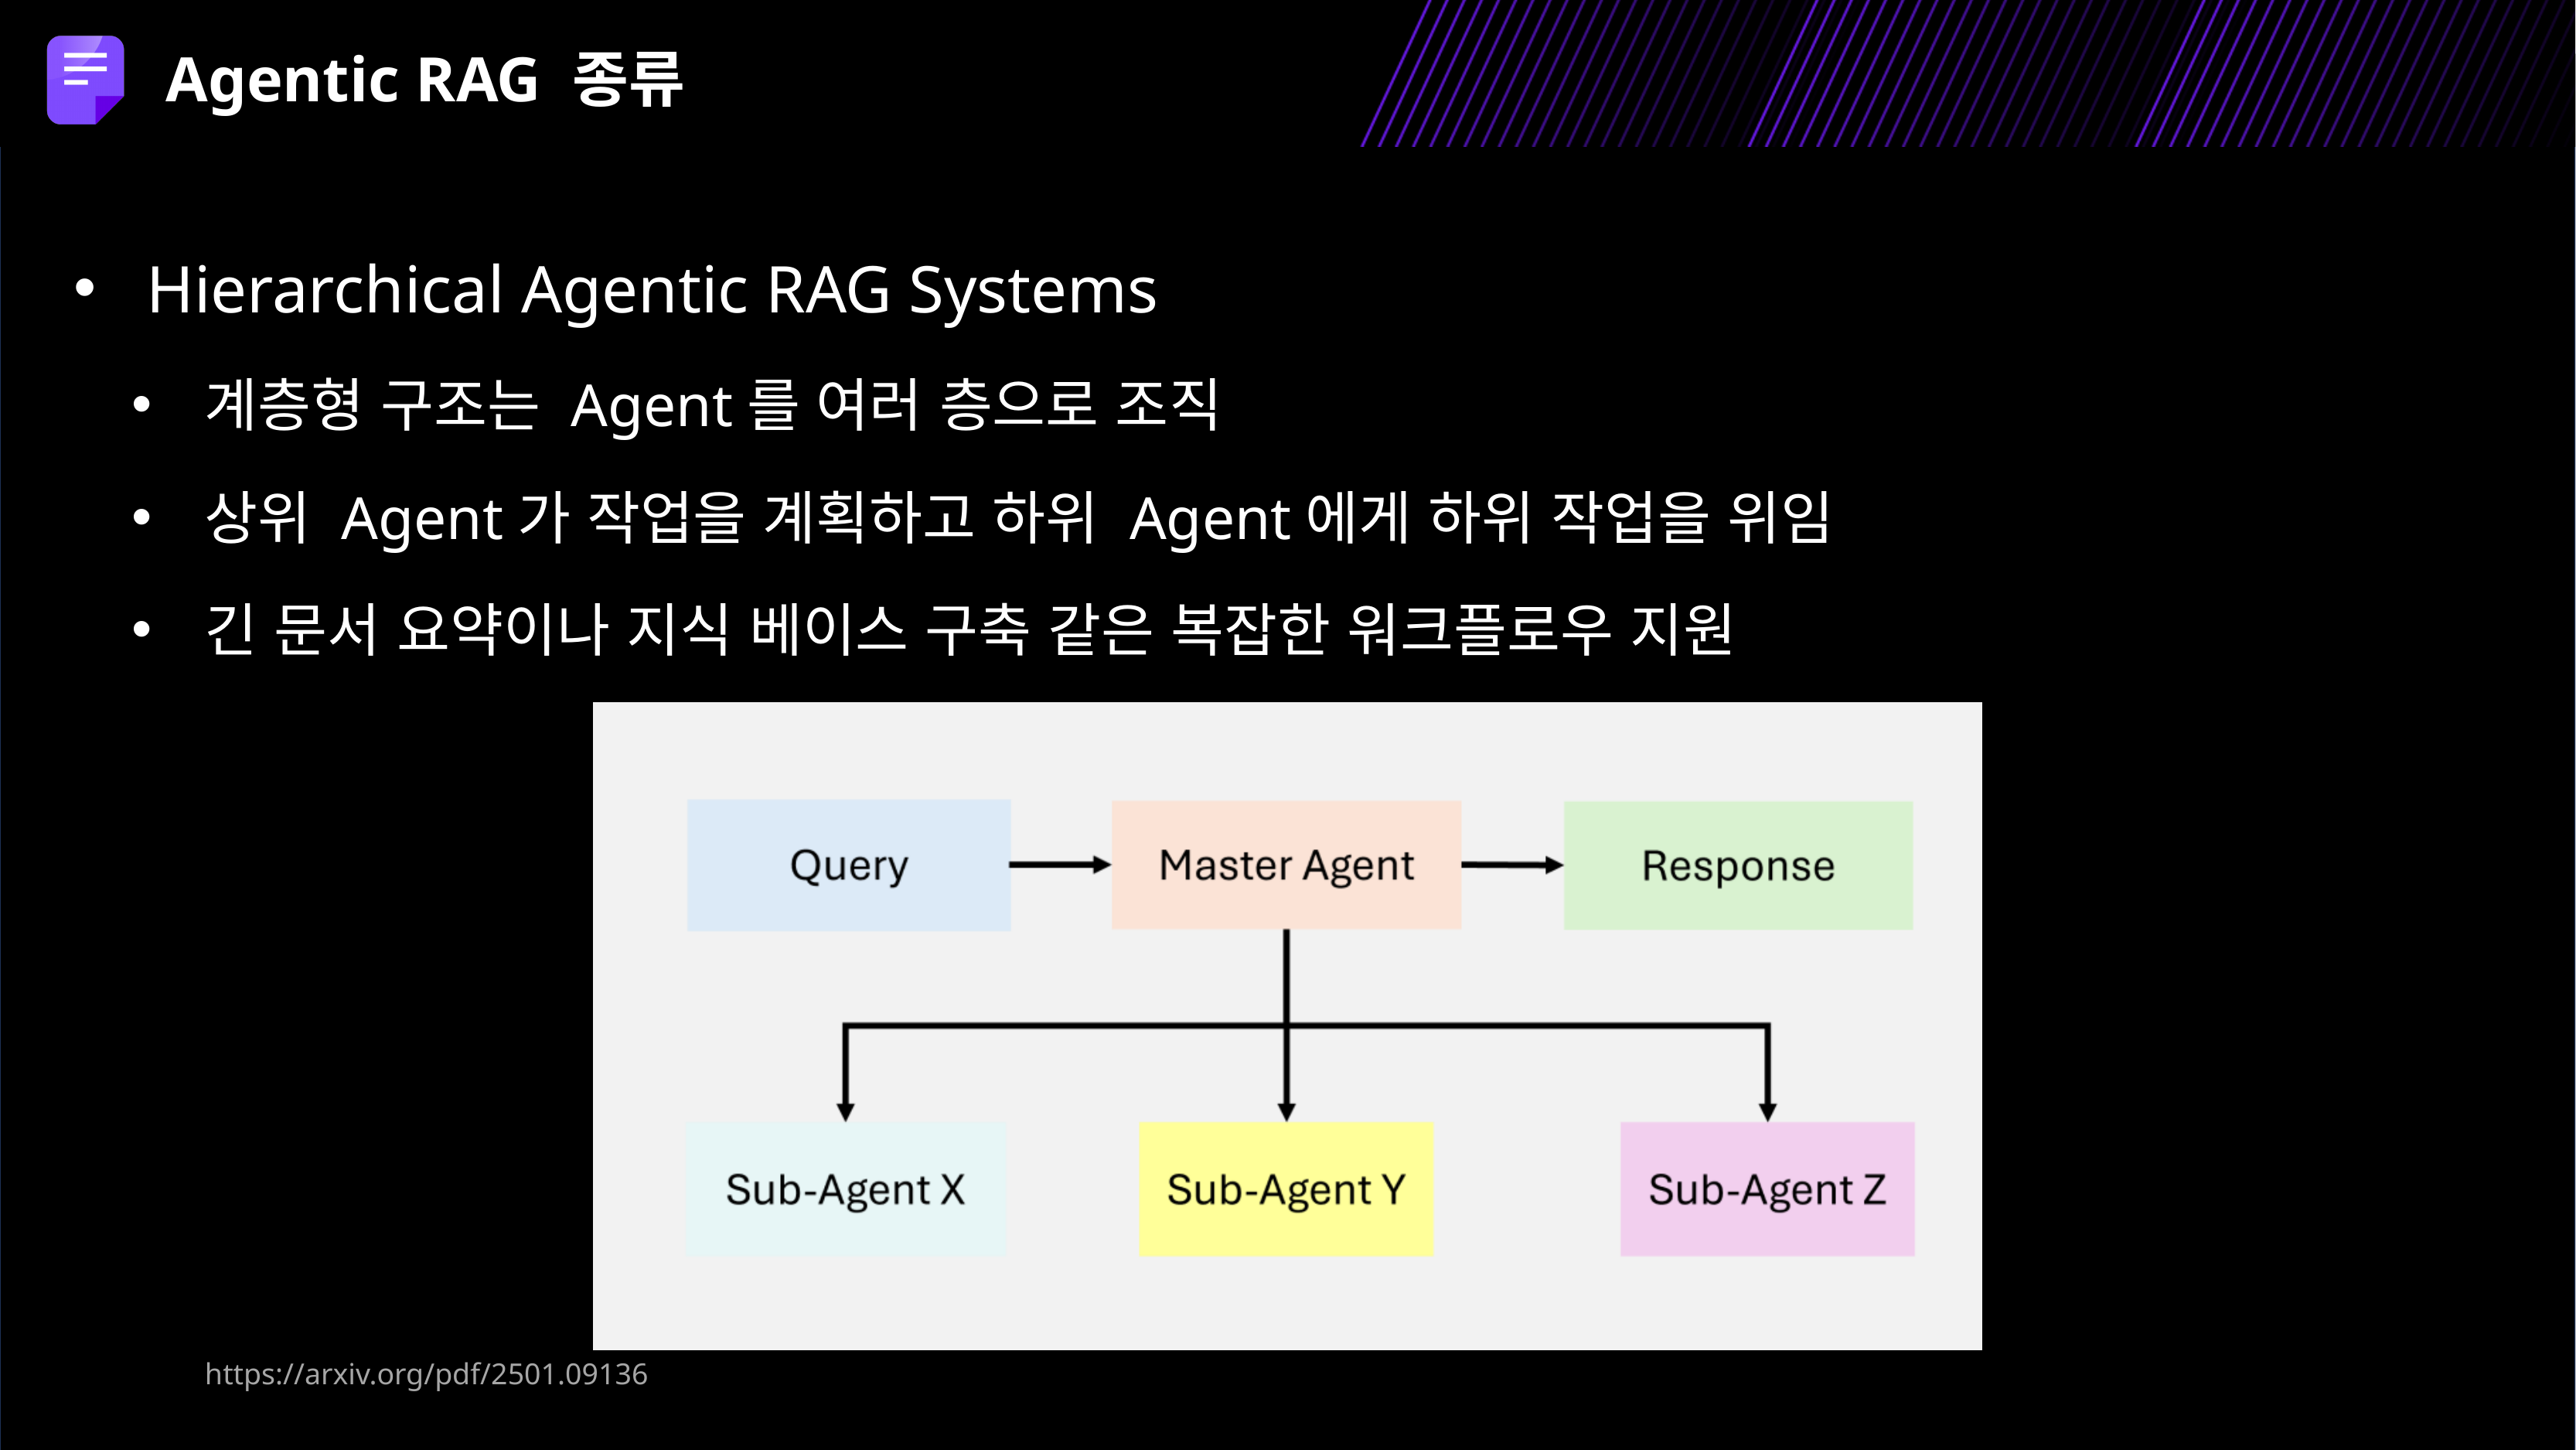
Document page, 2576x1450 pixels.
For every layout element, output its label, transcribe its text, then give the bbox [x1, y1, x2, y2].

list https://arxiv.org/pdf/2501.09136 [193, 1349, 1940, 1407]
picture [0, 0, 2576, 147]
list Hierarchical Agentic RAG Systems 계층형 구조는 Agent를 여러 층으로 조직 상위 Agent가 작업을 계획하고 하위 Agent에게 하위 작업을 위임 긴 문서 요약이나 지식 베이스 구축 같은 복잡한 워크플로우 지원 [62, 203, 2513, 1210]
list Agentic RAG 종류 [154, 43, 1367, 140]
picture [593, 702, 1982, 1350]
